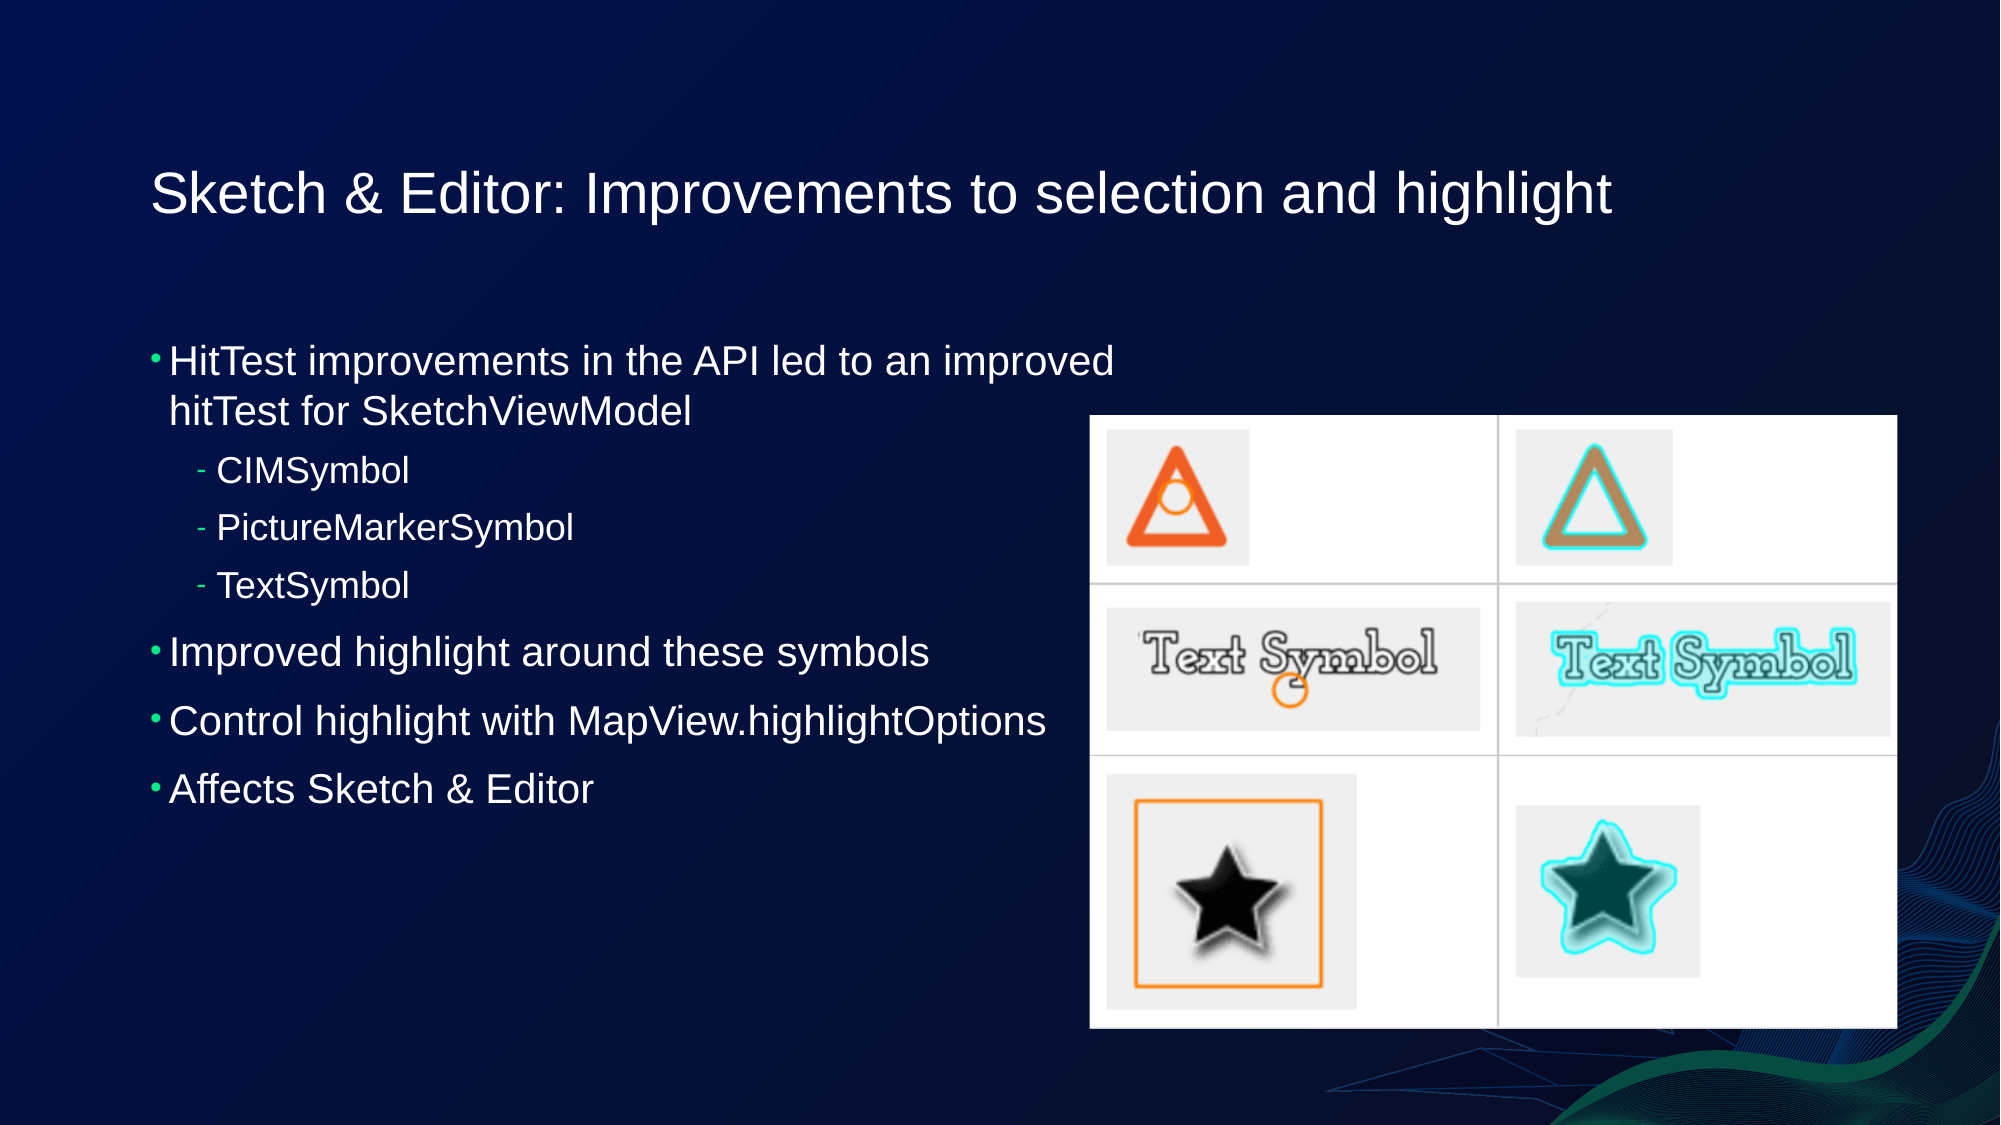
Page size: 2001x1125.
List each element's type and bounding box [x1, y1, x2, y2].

text_box [0, 0, 2000, 1125]
picture [1089, 414, 1898, 1030]
